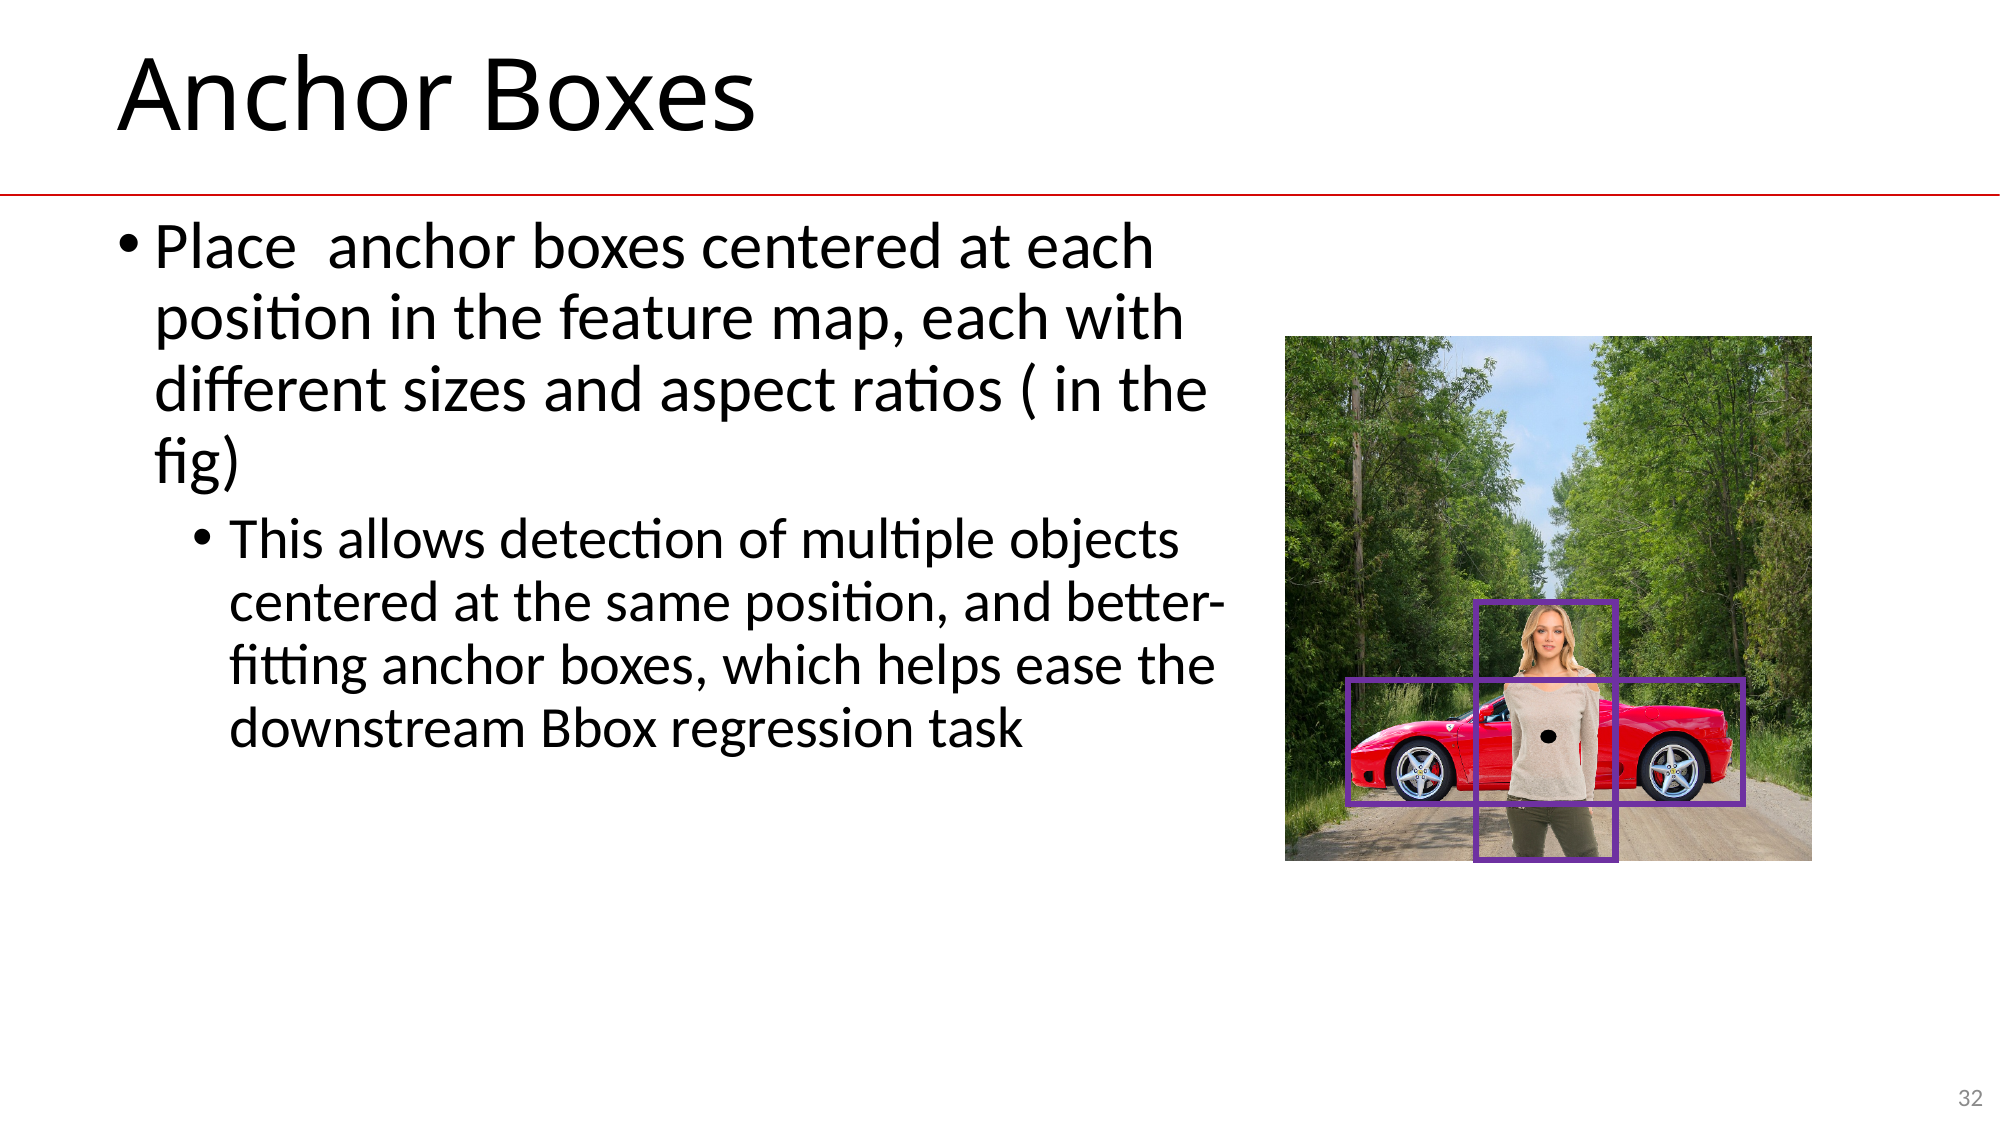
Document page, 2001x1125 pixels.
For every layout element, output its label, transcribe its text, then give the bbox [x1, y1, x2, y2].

title Anchor Boxes [102, 10, 1899, 186]
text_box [1348, 602, 1744, 860]
slide_number 32 [1548, 1066, 1999, 1125]
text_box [1285, 336, 1812, 861]
